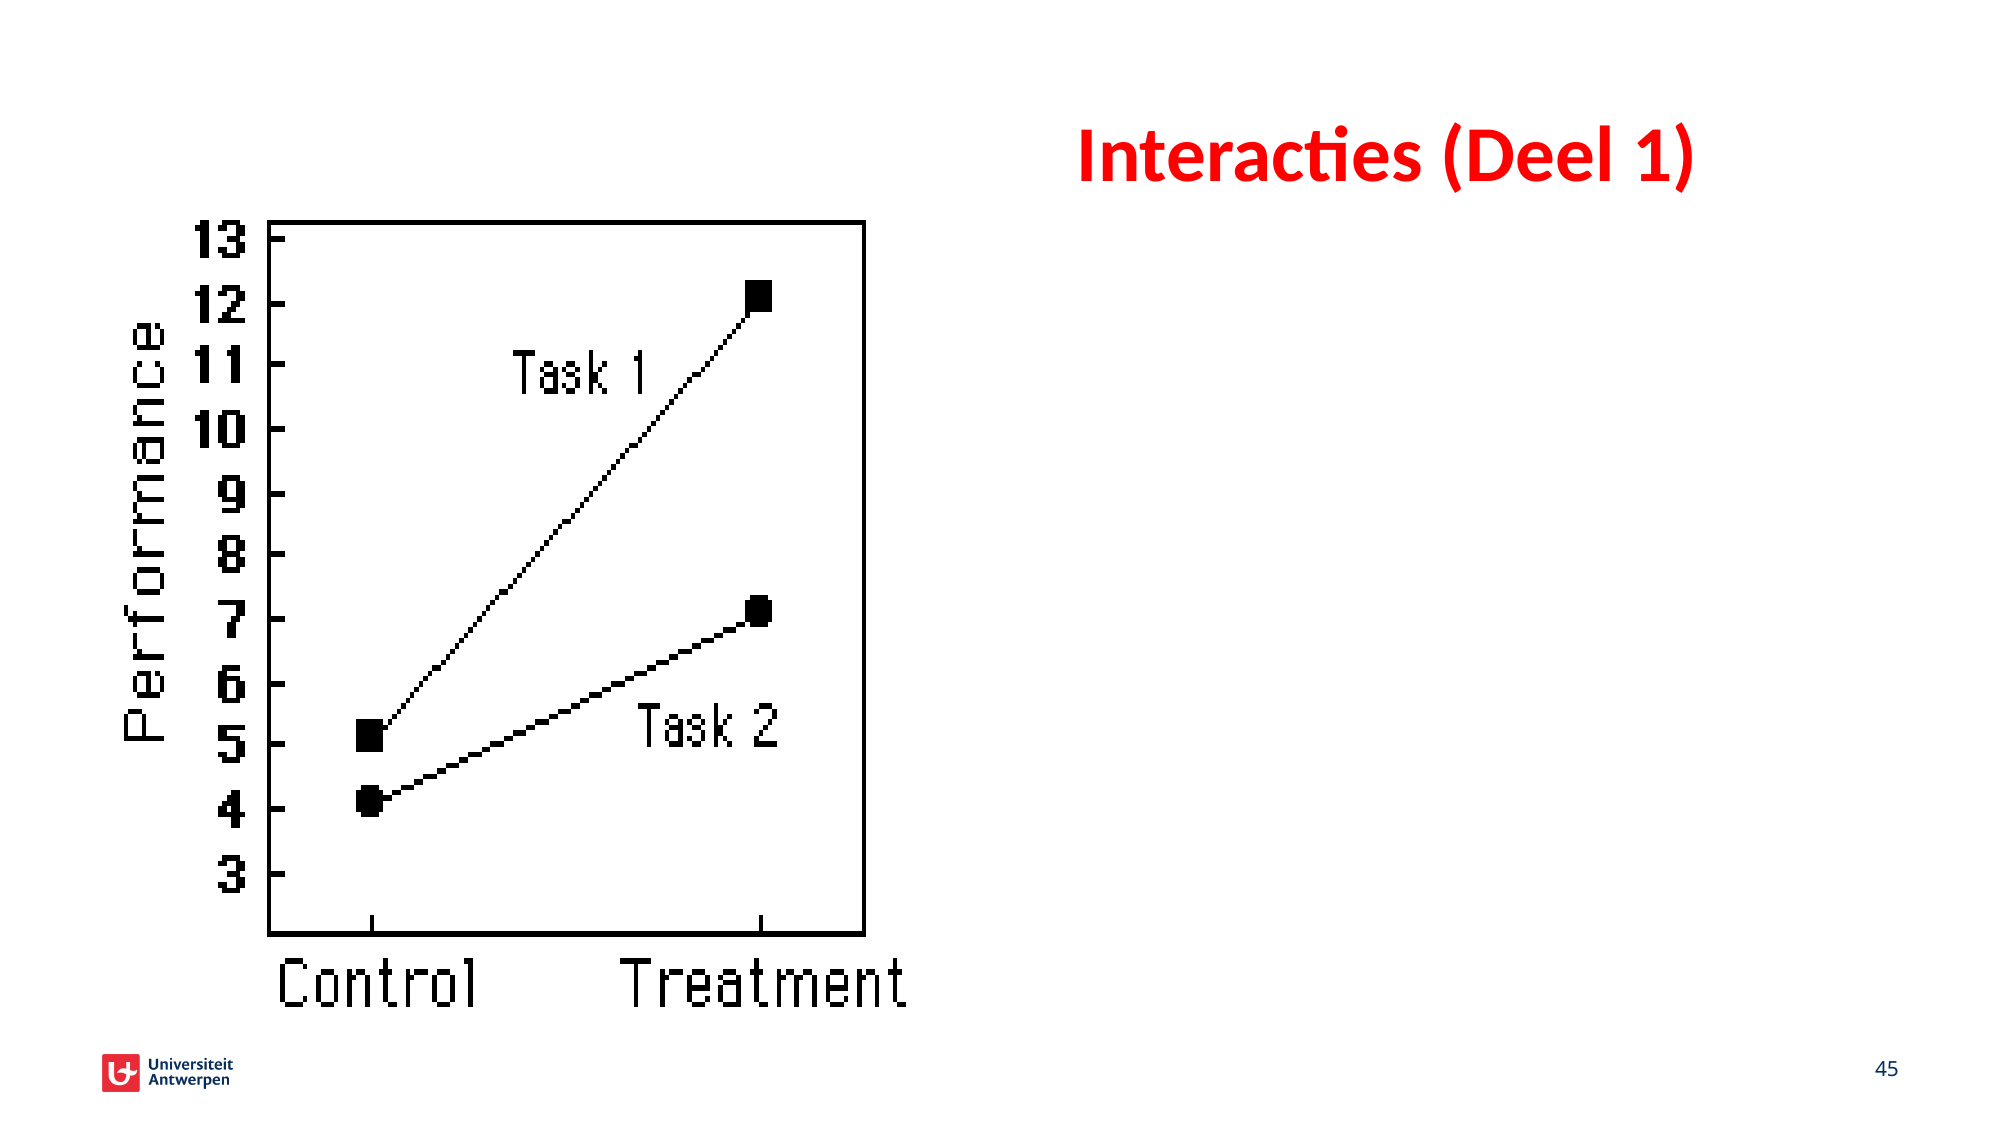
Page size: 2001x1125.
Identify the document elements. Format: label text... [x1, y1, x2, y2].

title Interacties (Deel 1) [1076, 101, 1898, 329]
picture [102, 1054, 233, 1092]
picture [102, 101, 947, 1024]
slide_number 45 [1463, 1039, 1914, 1100]
